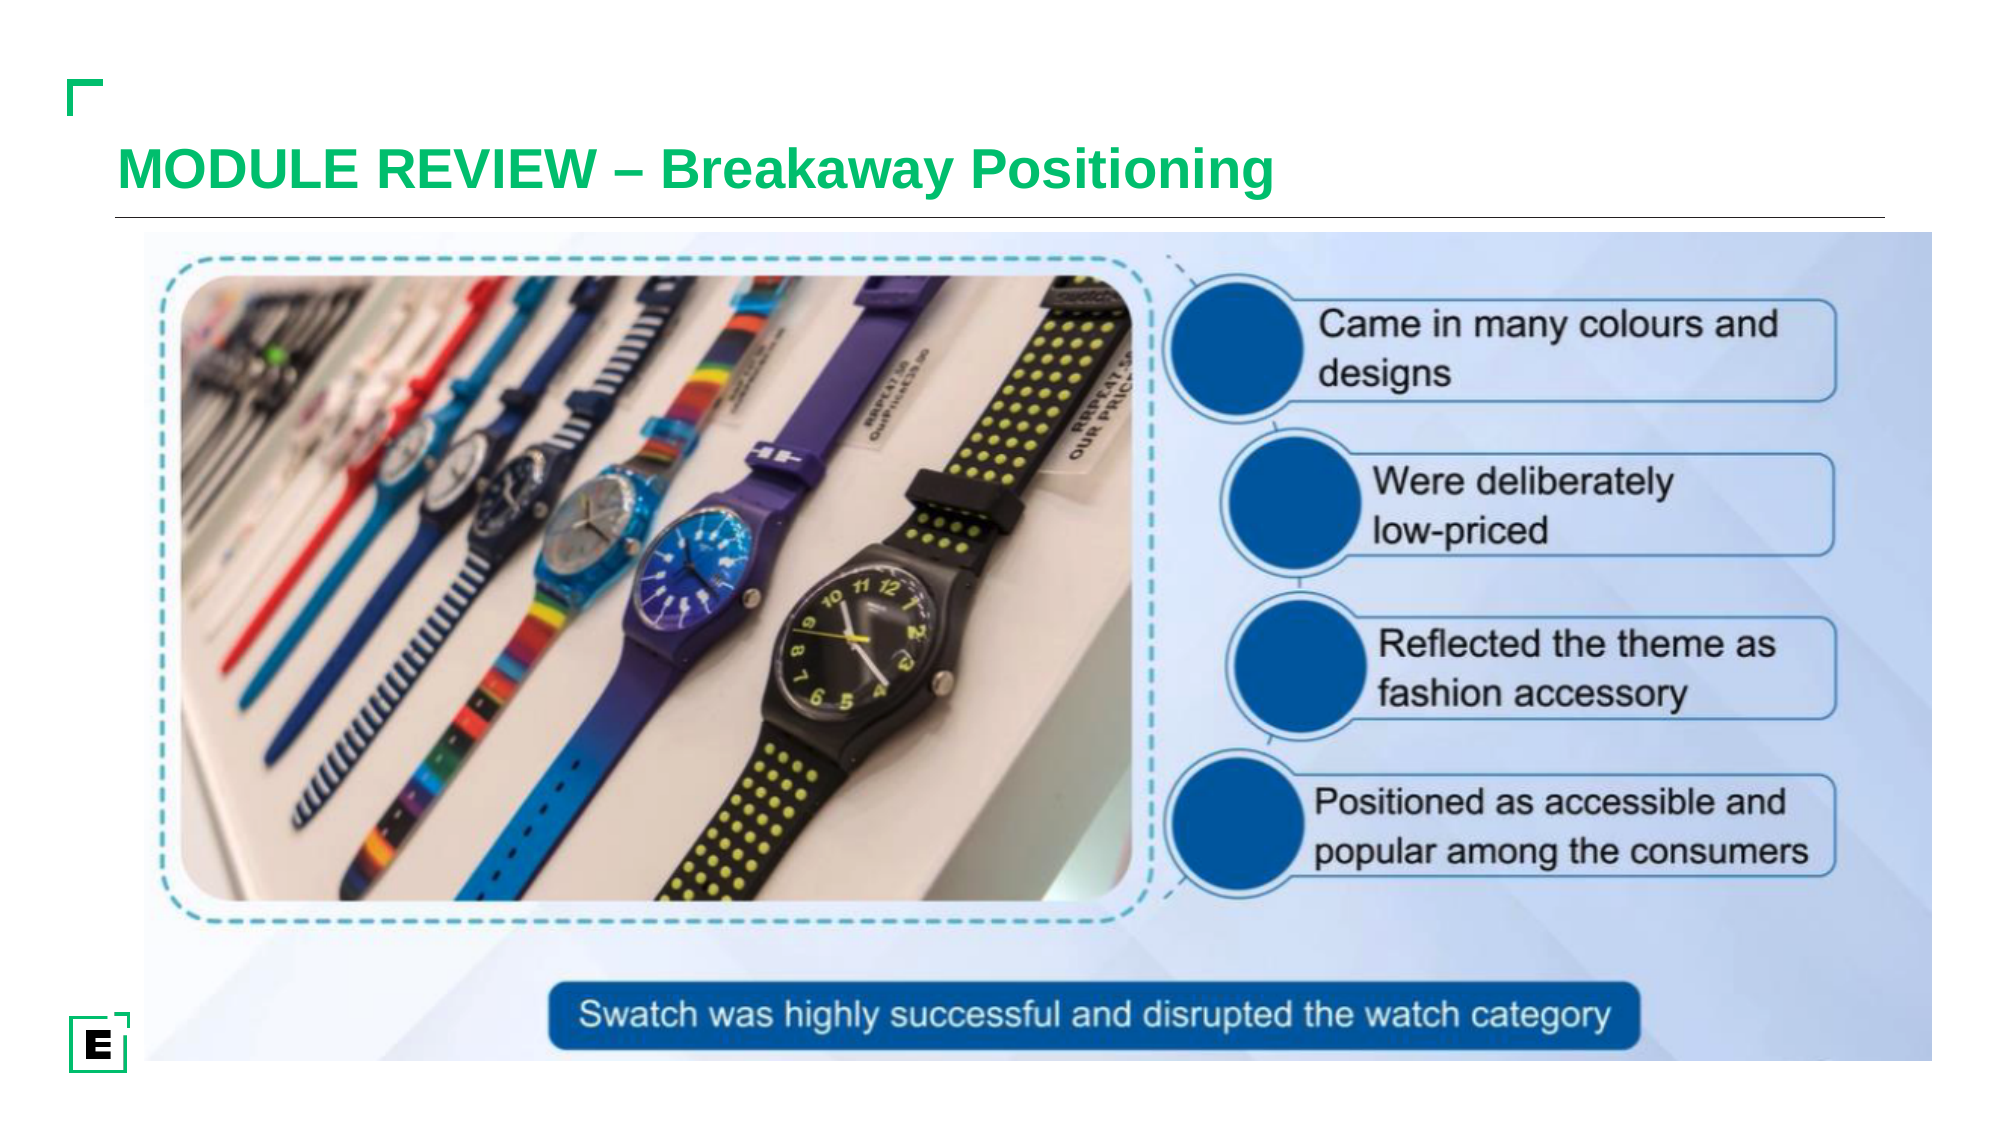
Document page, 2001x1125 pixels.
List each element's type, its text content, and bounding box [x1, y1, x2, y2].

picture [144, 232, 1932, 1061]
picture [69, 1012, 130, 1073]
title MODULE REVIEW – Breakaway Positioning [114, 70, 1751, 260]
